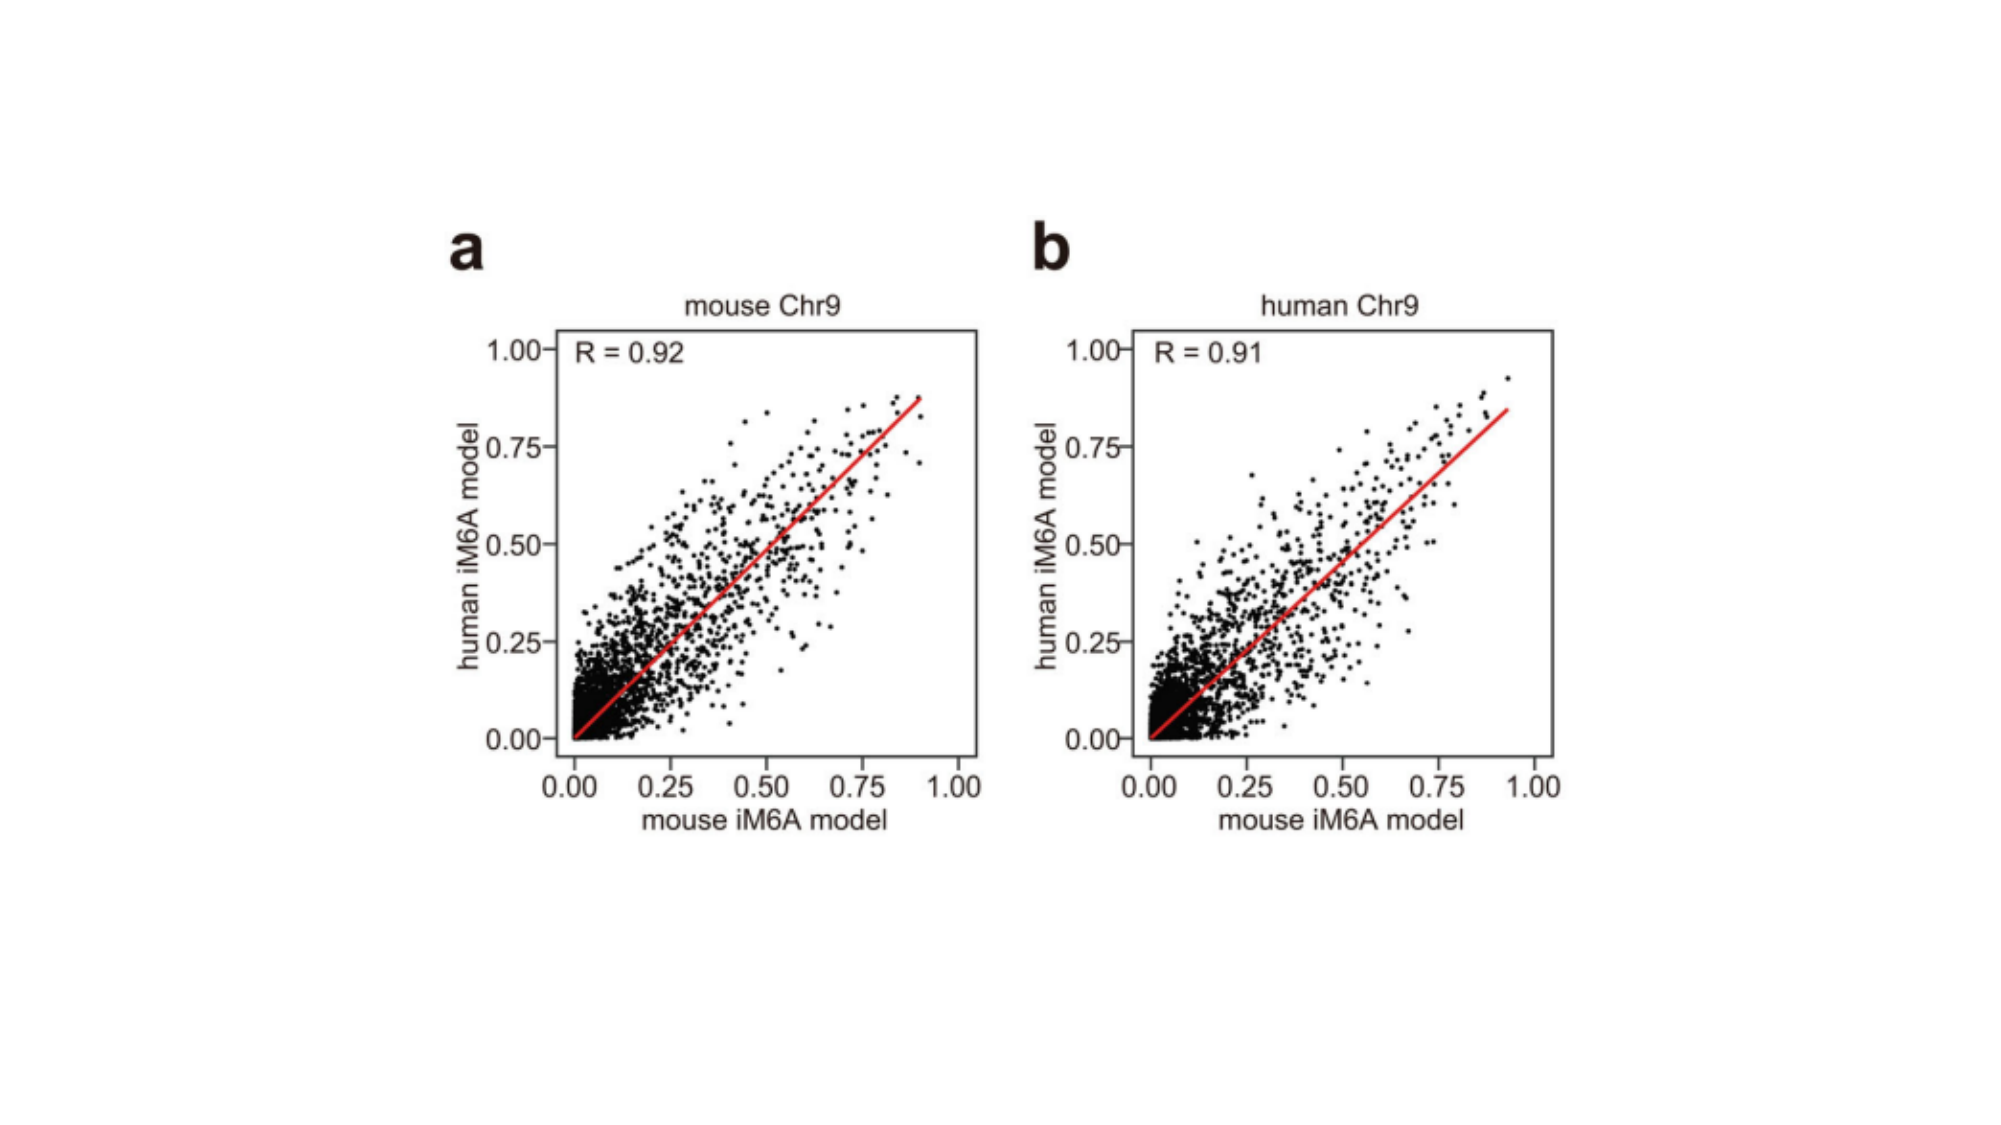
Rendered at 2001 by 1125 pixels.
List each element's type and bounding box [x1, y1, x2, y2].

picture [405, 215, 1595, 861]
